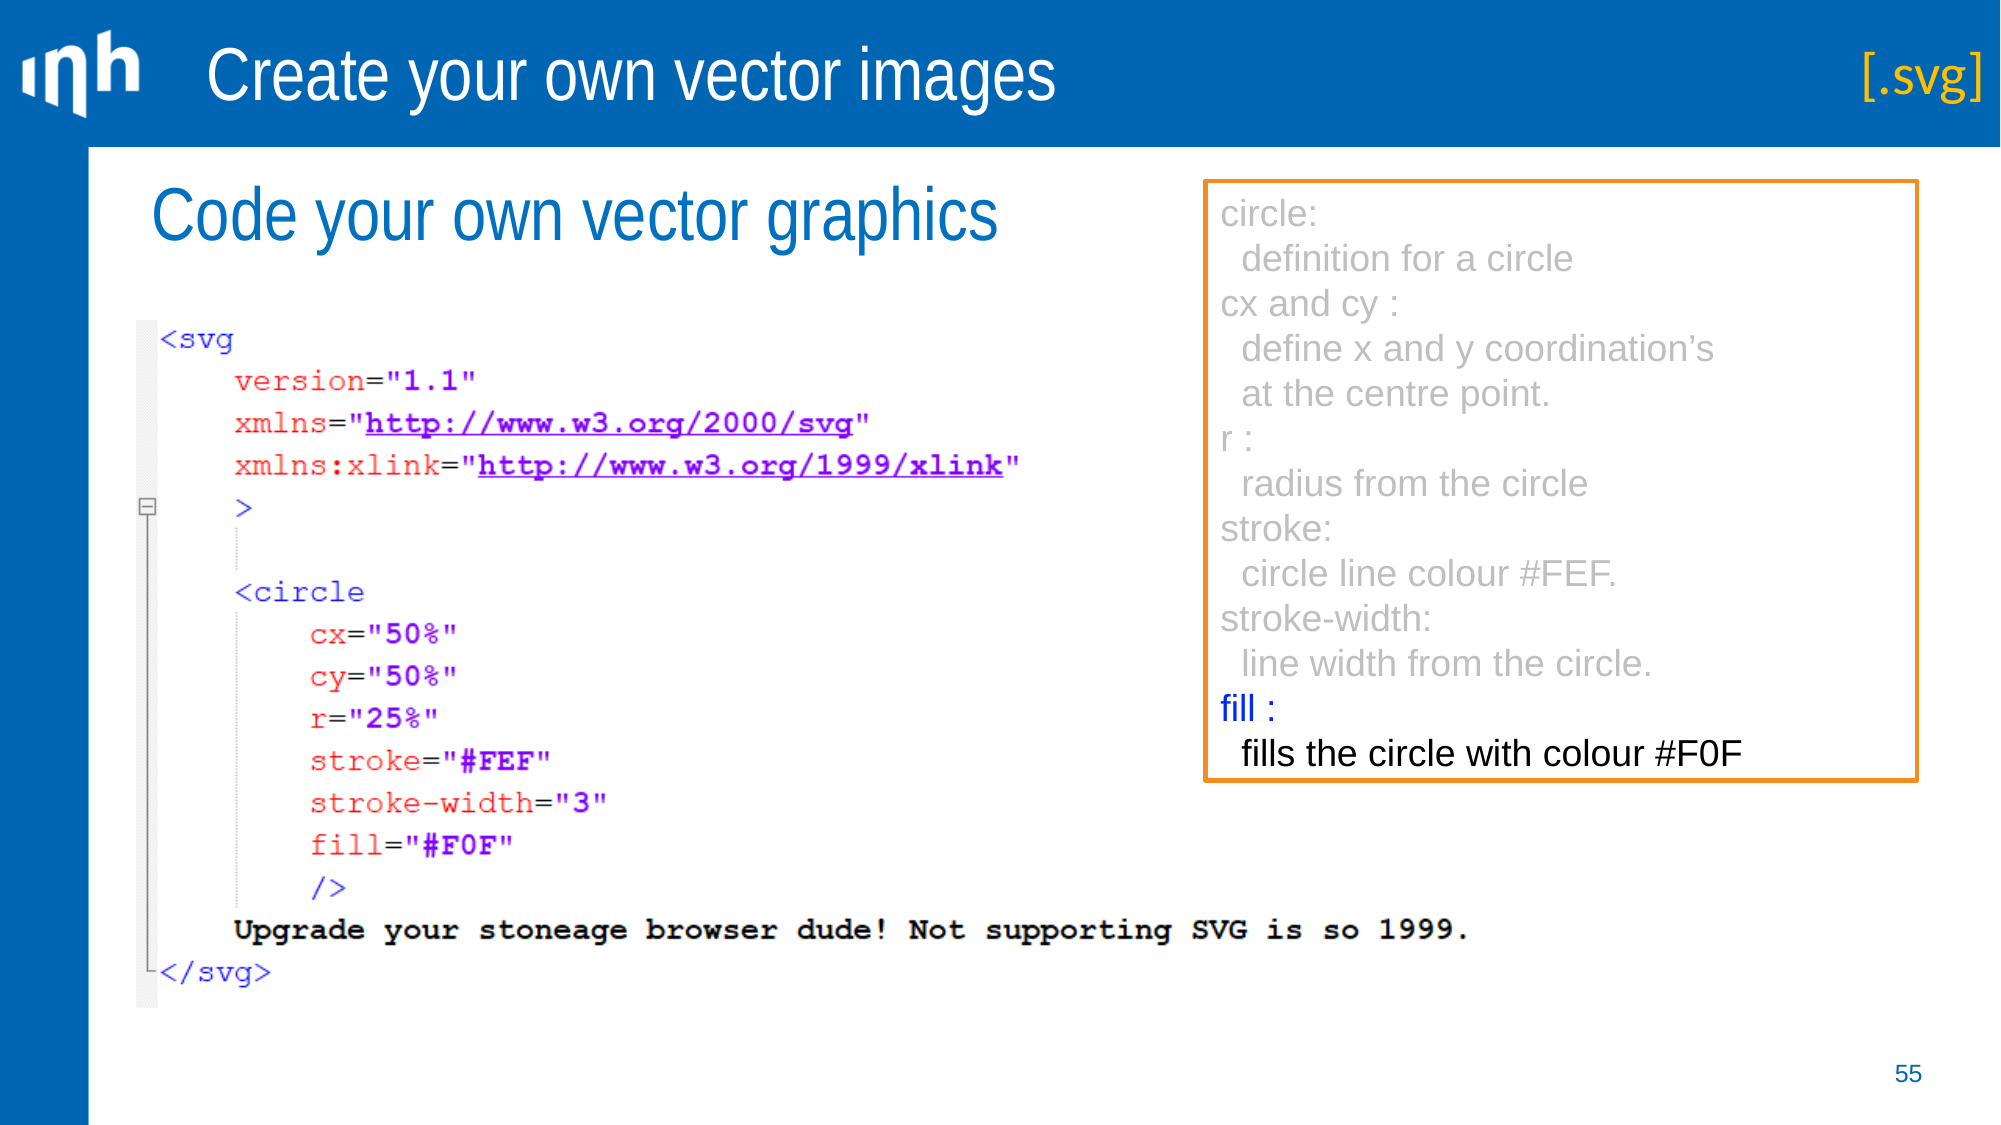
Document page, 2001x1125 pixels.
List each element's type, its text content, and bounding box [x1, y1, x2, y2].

text_box circle: definition for a circle cx and cy : define x and y coordination’s at the centre point. r : radius from the circle stroke: circle line colour #FEF. stroke-width: line width from the circle. fill : fills the circle with colour #F0F [1205, 181, 1918, 781]
text_box [.svg] [1755, 28, 2000, 114]
text_box Code your own vector graphics [136, 157, 1636, 264]
picture [0, 0, 2001, 1125]
text_box 55 [1782, 1042, 1938, 1103]
text_box Create your own vector images [191, 18, 1691, 125]
